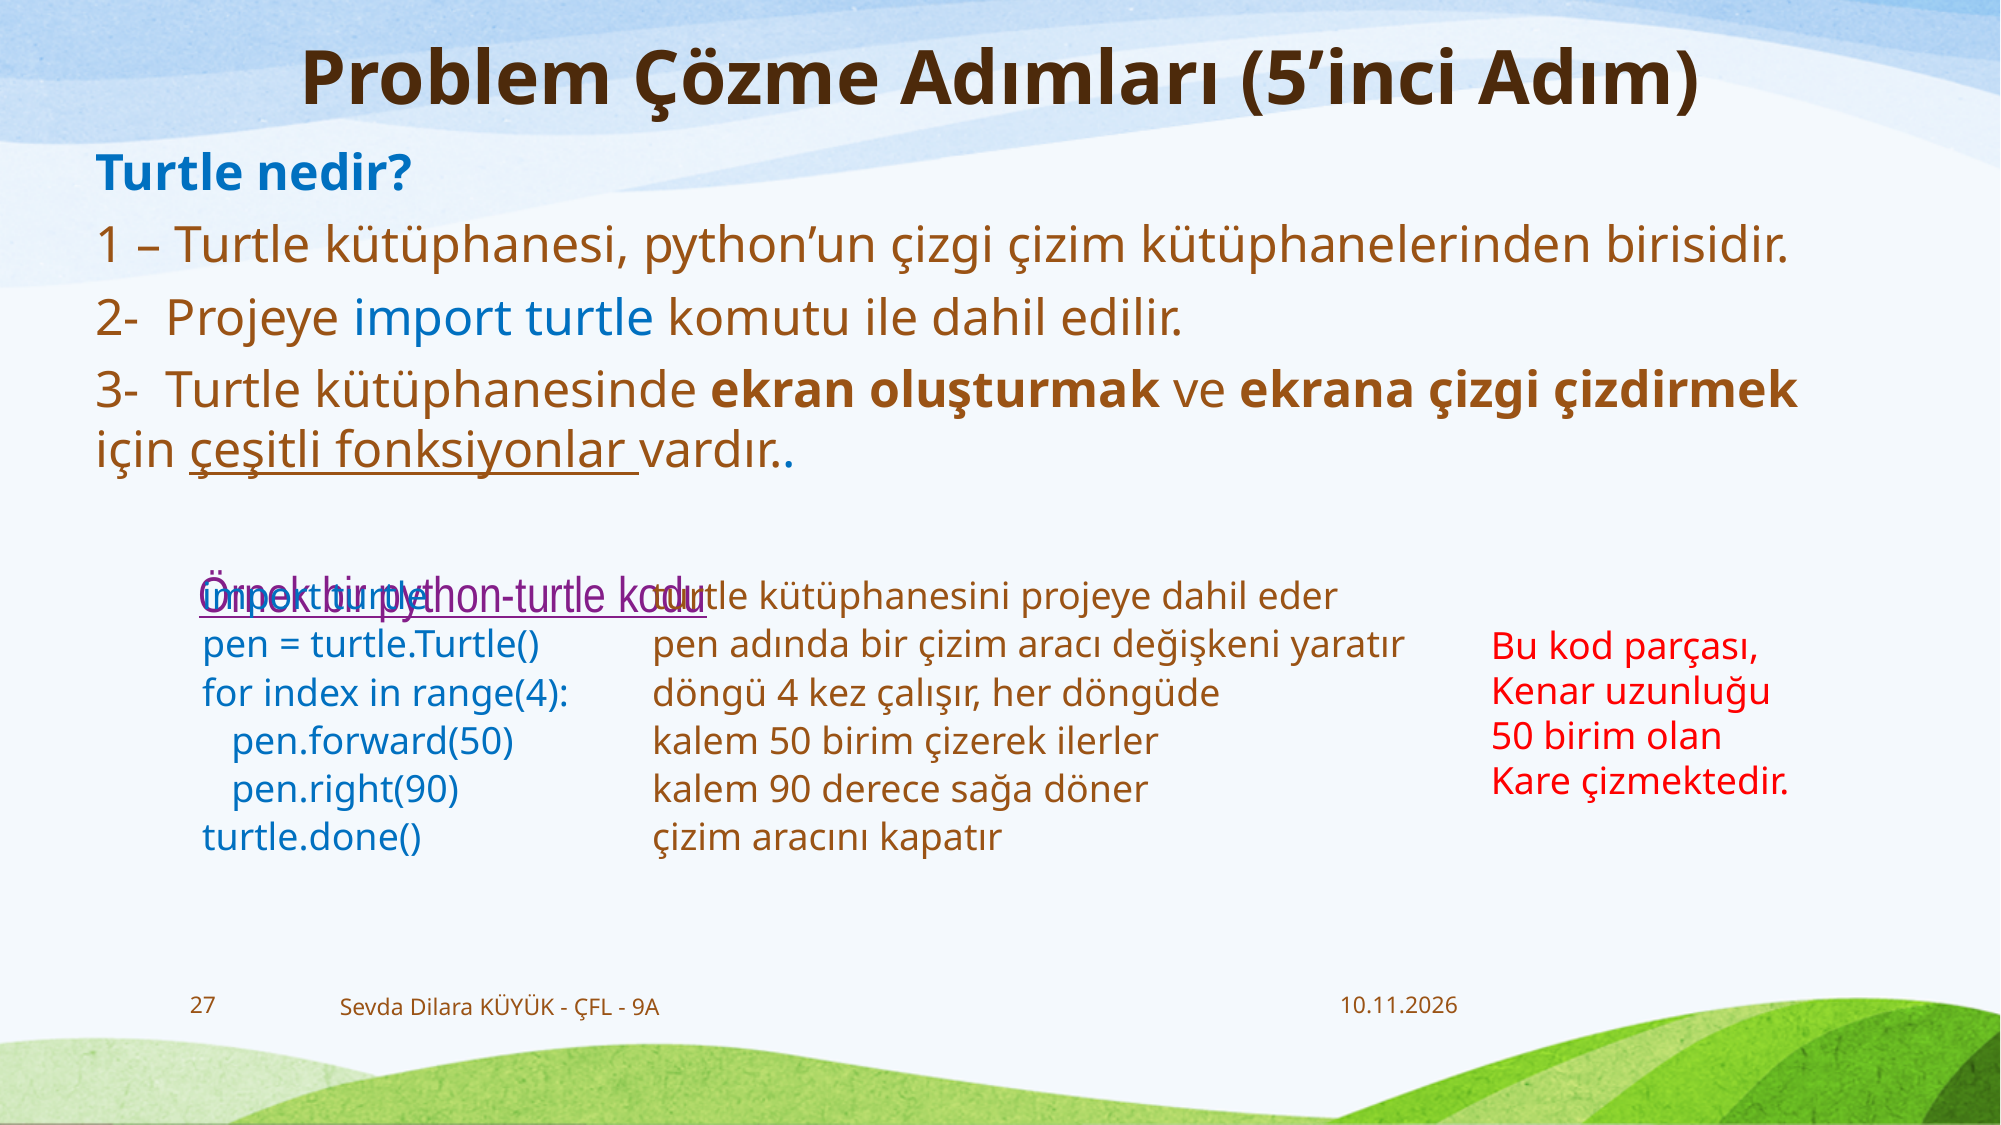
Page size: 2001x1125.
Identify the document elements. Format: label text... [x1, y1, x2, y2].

text_box Bu kod parçası, Kenar uzunluğu 50 birim olan Kare çizmektedir. [1476, 615, 1805, 810]
text_box import turtle turtle kütüphanesini projeye dahil eder pen = turtle.Turtle() pen adında bir çizim aracı değişkeni yaratır for index in range(4): döngü 4 kez çalışır, her döngüde pen.forward(50) kalem 50 birim çizerek ilerler pen.right(90) kalem 90 derece sağa döner turtle.done() çizim aracını kapatır [187, 561, 1718, 866]
list Turtle nedir? 1 – Turtle kütüphanesi, python’un çizgi çizim kütüphanelerinden birisidir. 2- Projeye import turtle komutu ile dahil edilir. 3- Turtle kütüphanesinde ekran oluşturmak ve ekrana çizgi çizdirmek için çeşitli fonksiyonlar vardır.. Örnek bir python-turtle kodu [80, 132, 1882, 991]
picture [0, 0, 2001, 1125]
title Problem Çözme Adımları (5’inci Adım) [0, 36, 2000, 125]
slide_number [1324, 987, 1554, 1025]
slide_number 27 [174, 987, 300, 1025]
footer Sevda Dilara KÜYÜK - ÇFL - 9A [324, 987, 1300, 1025]
